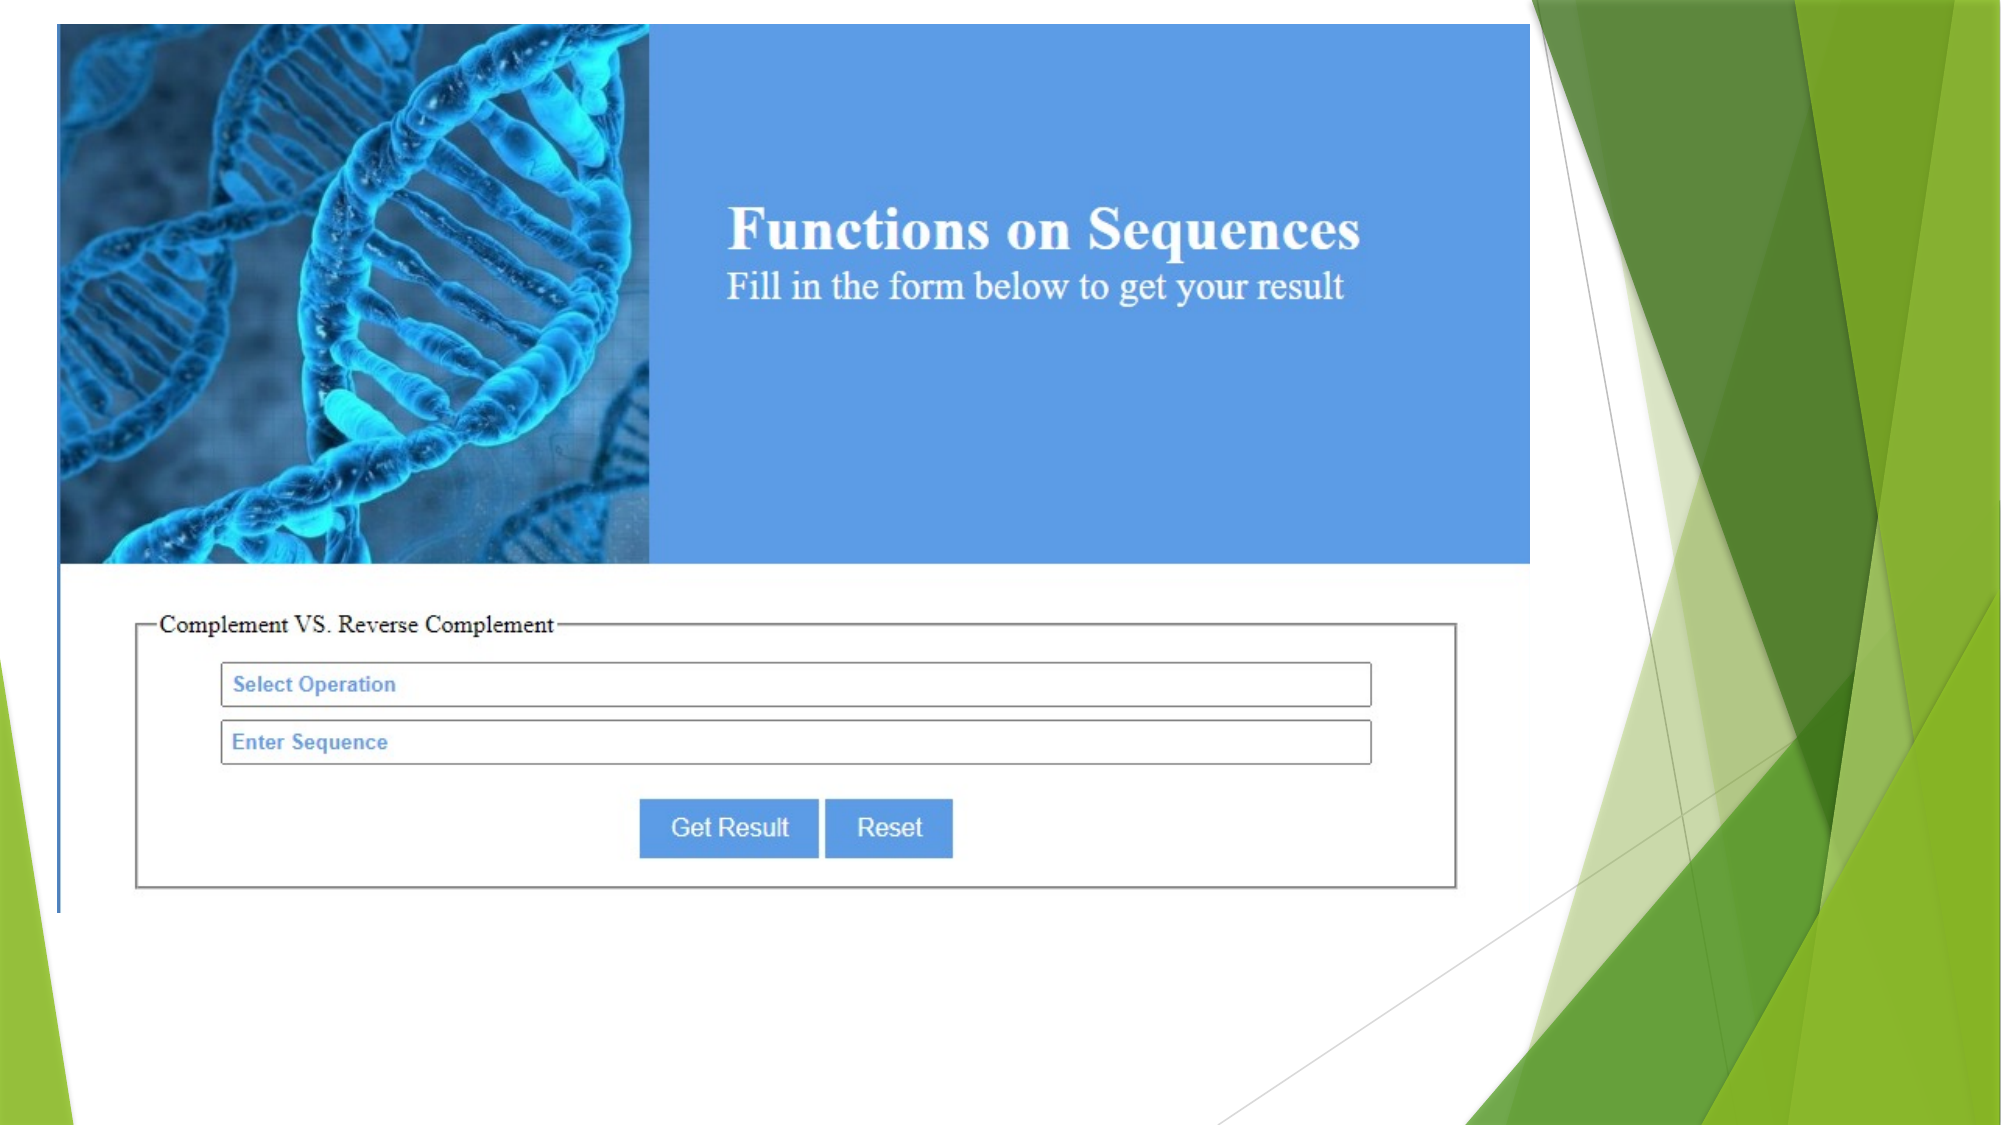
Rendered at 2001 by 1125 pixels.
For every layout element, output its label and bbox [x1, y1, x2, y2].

list [56, 23, 1531, 913]
